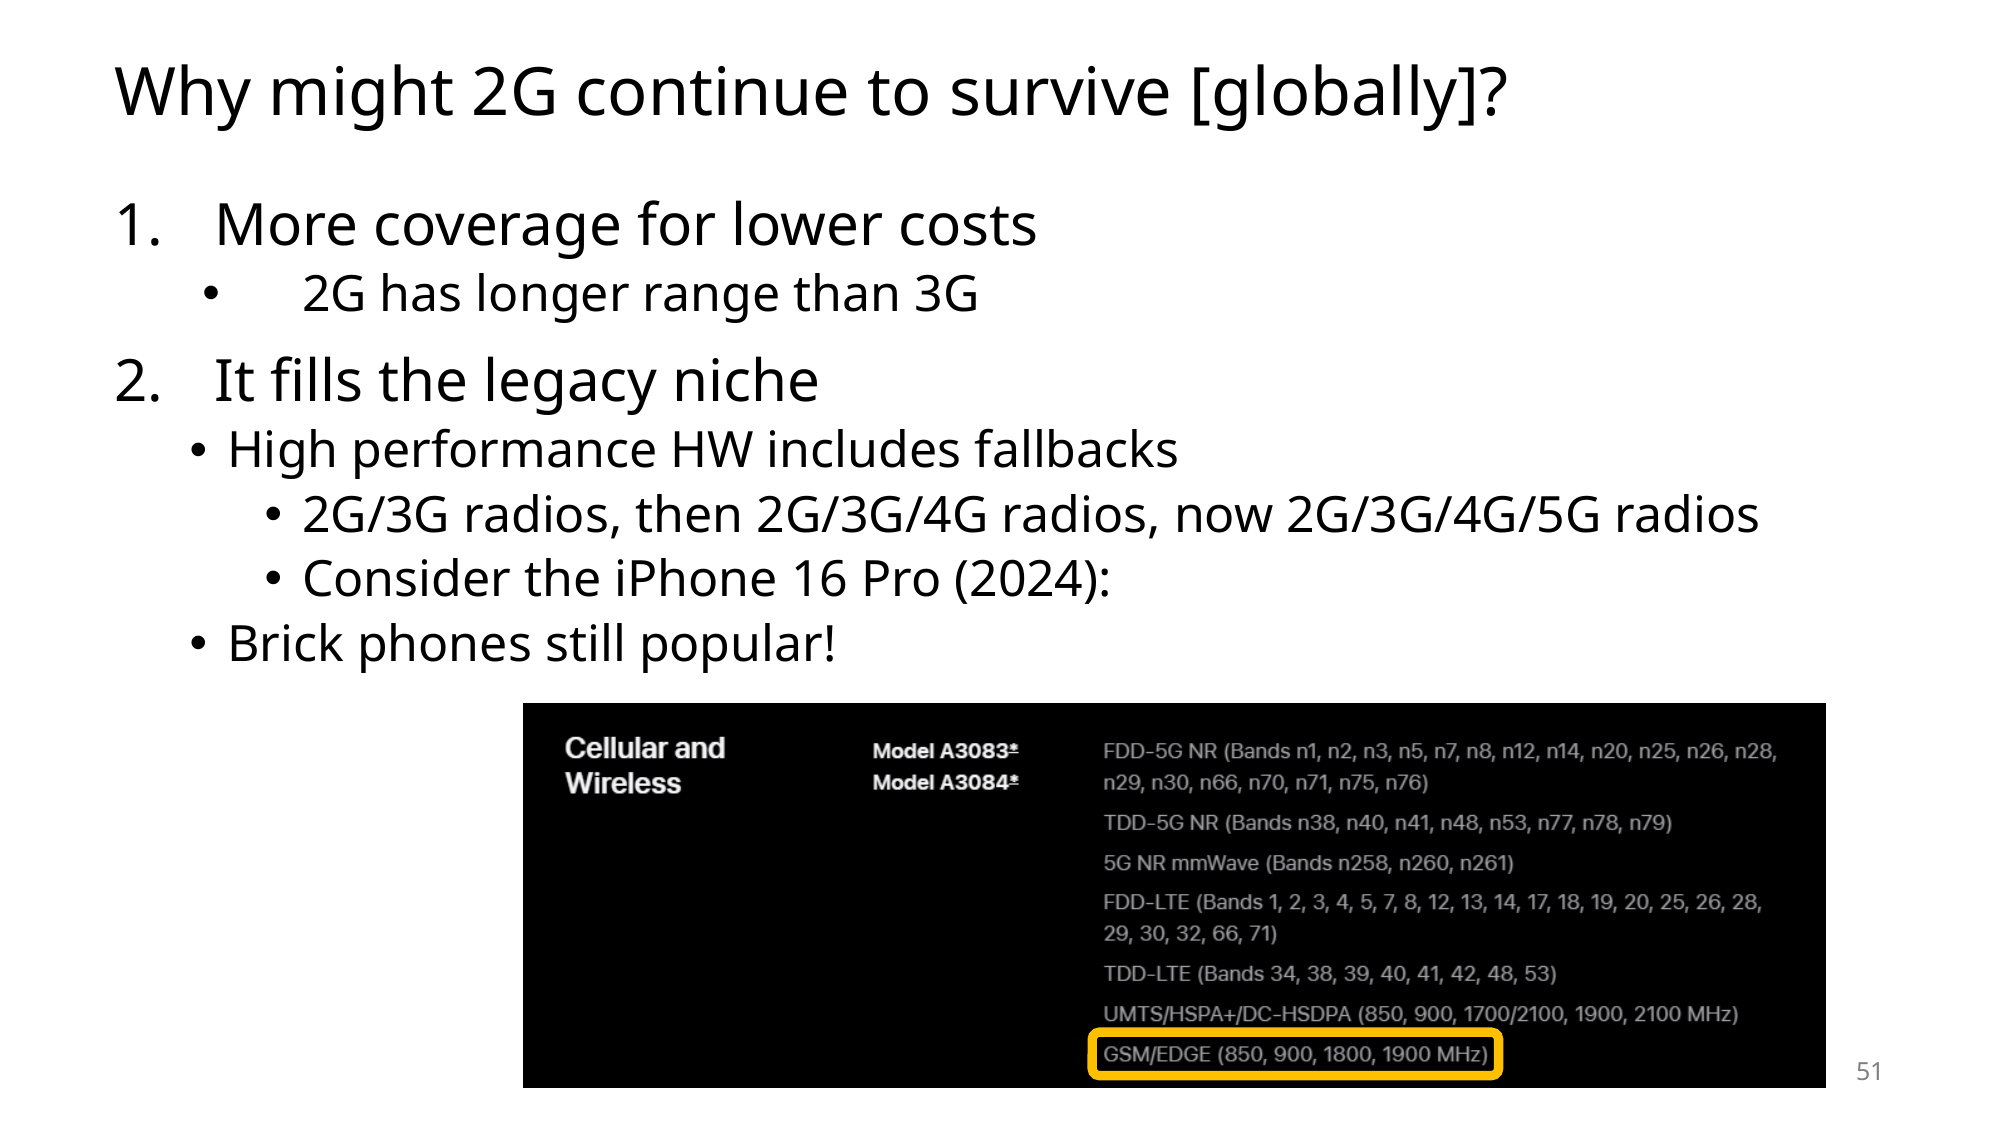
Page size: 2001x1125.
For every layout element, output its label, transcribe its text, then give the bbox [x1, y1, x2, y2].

slide_number 51 [1749, 1042, 1900, 1103]
picture [523, 703, 1826, 1088]
title Why might 2G continue to survive [globally]? [99, 37, 1900, 150]
list More coverage for lower costs 2G has longer range than 3G It fills the legacy niche High performance HW includes fallbacks 2G/3G radios, then 2G/3G/4G radios, now 2G/3G/4G/5G radios Consider the iPhone 16 Pro (2024): Brick phones still popular! [99, 187, 1900, 1013]
